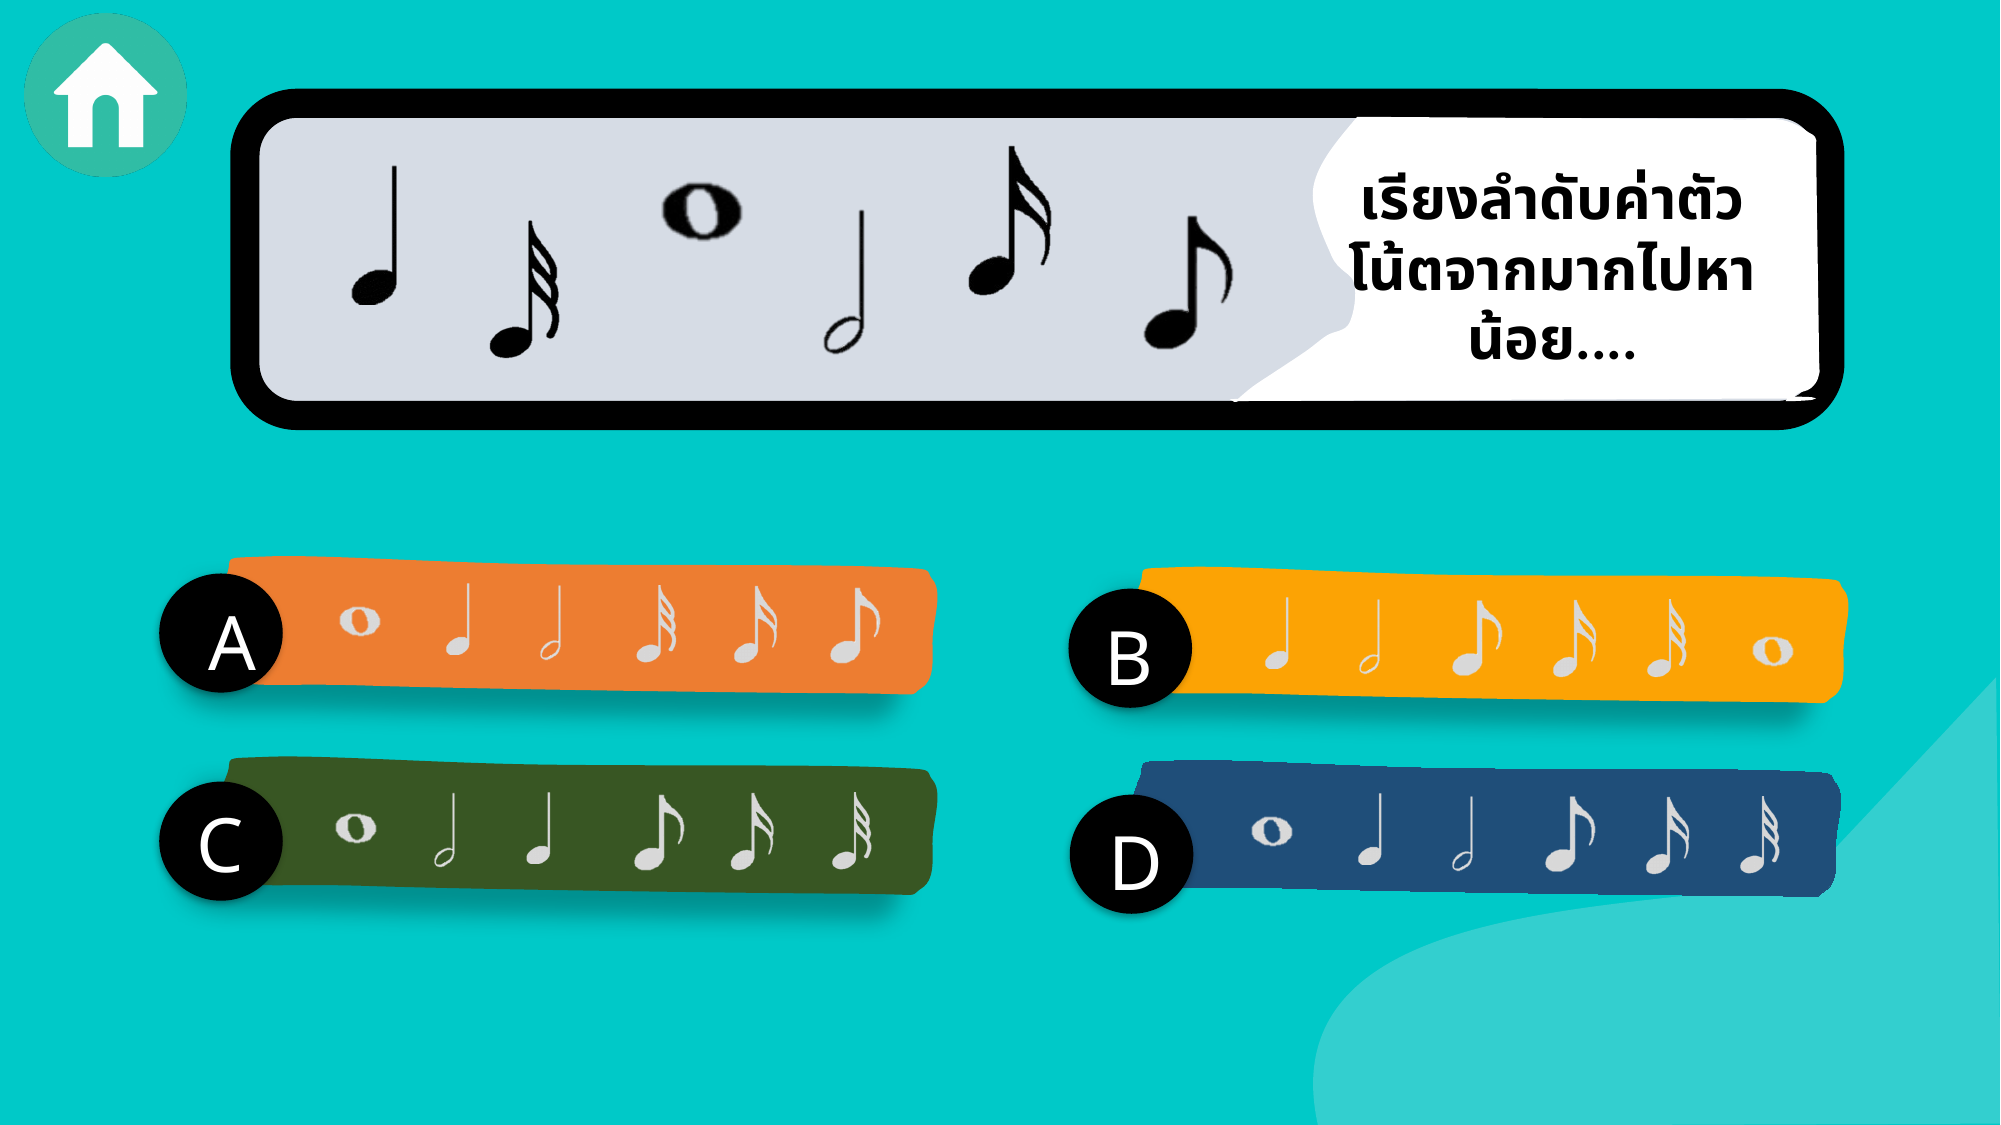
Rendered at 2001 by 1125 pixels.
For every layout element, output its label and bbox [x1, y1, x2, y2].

picture [24, 13, 187, 177]
text_box [244, 103, 1830, 426]
text_box [159, 757, 937, 901]
text_box [1068, 566, 1849, 710]
text_box [1069, 760, 1841, 915]
text_box [159, 557, 937, 714]
text_box [1313, 677, 2000, 1125]
